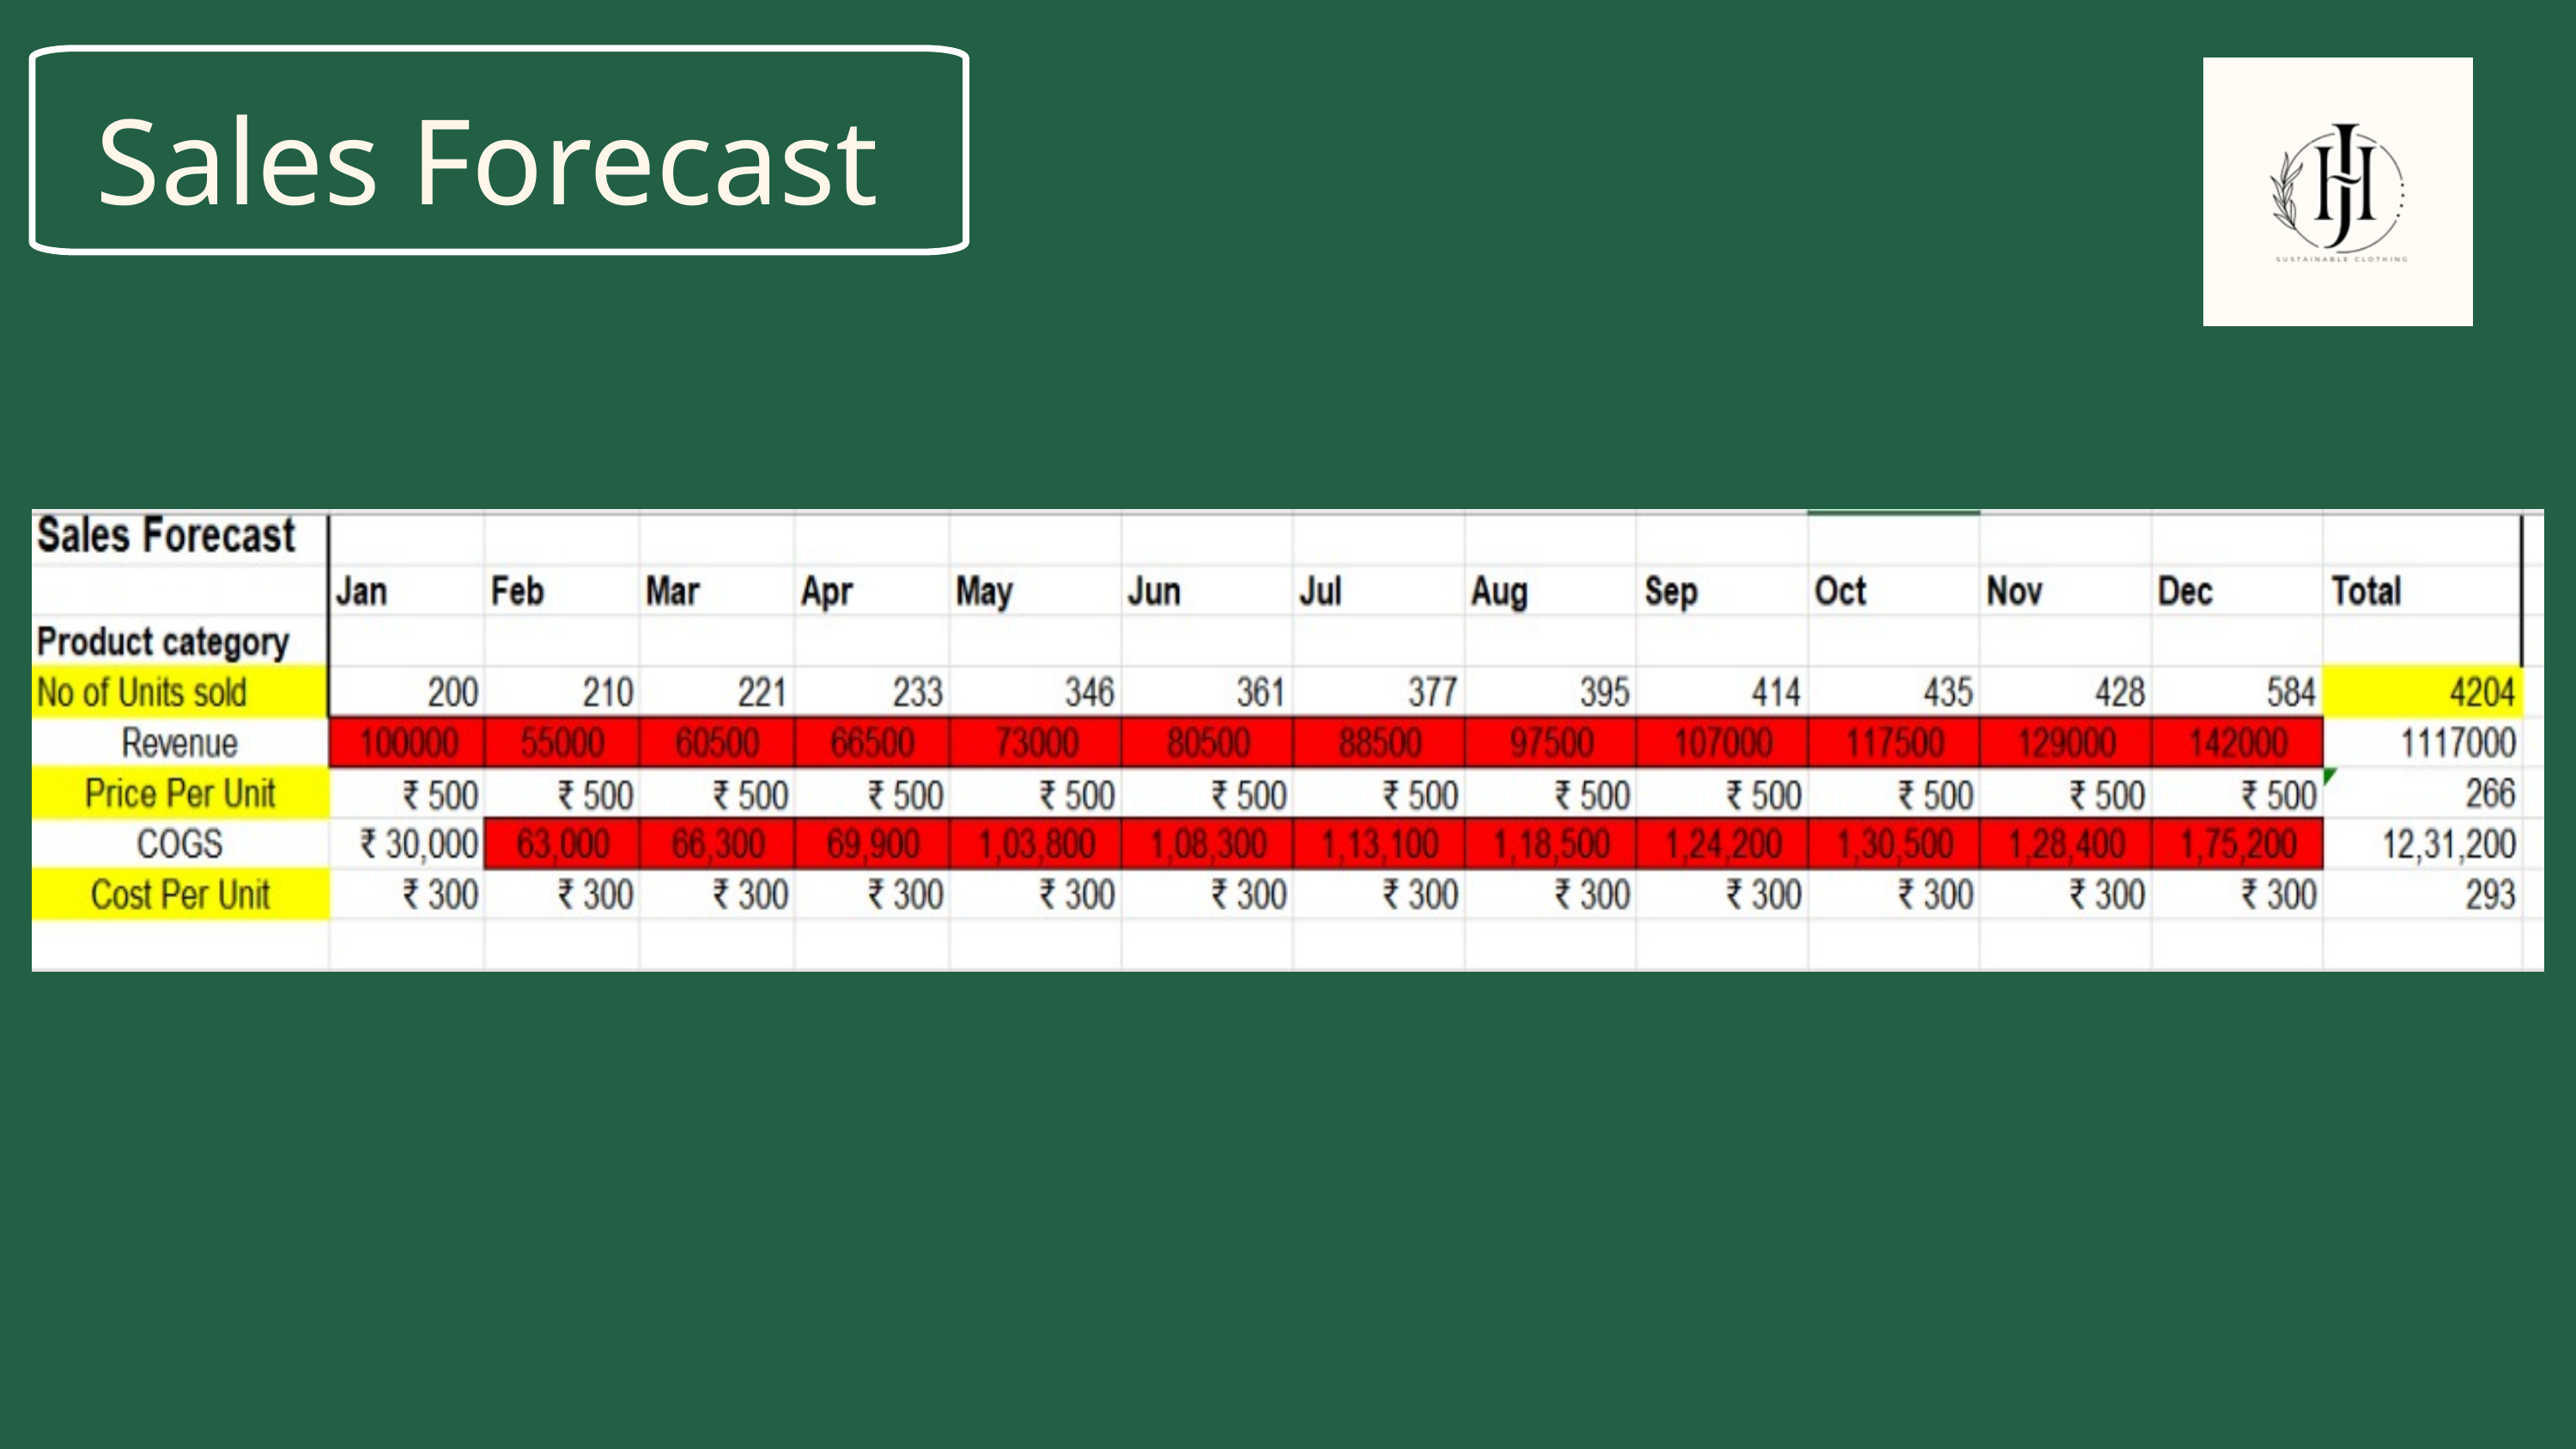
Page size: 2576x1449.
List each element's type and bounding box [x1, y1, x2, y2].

text_box [32, 148, 967, 252]
picture [32, 509, 2544, 972]
text_box [0, 0, 1006, 141]
picture [2203, 57, 2473, 326]
